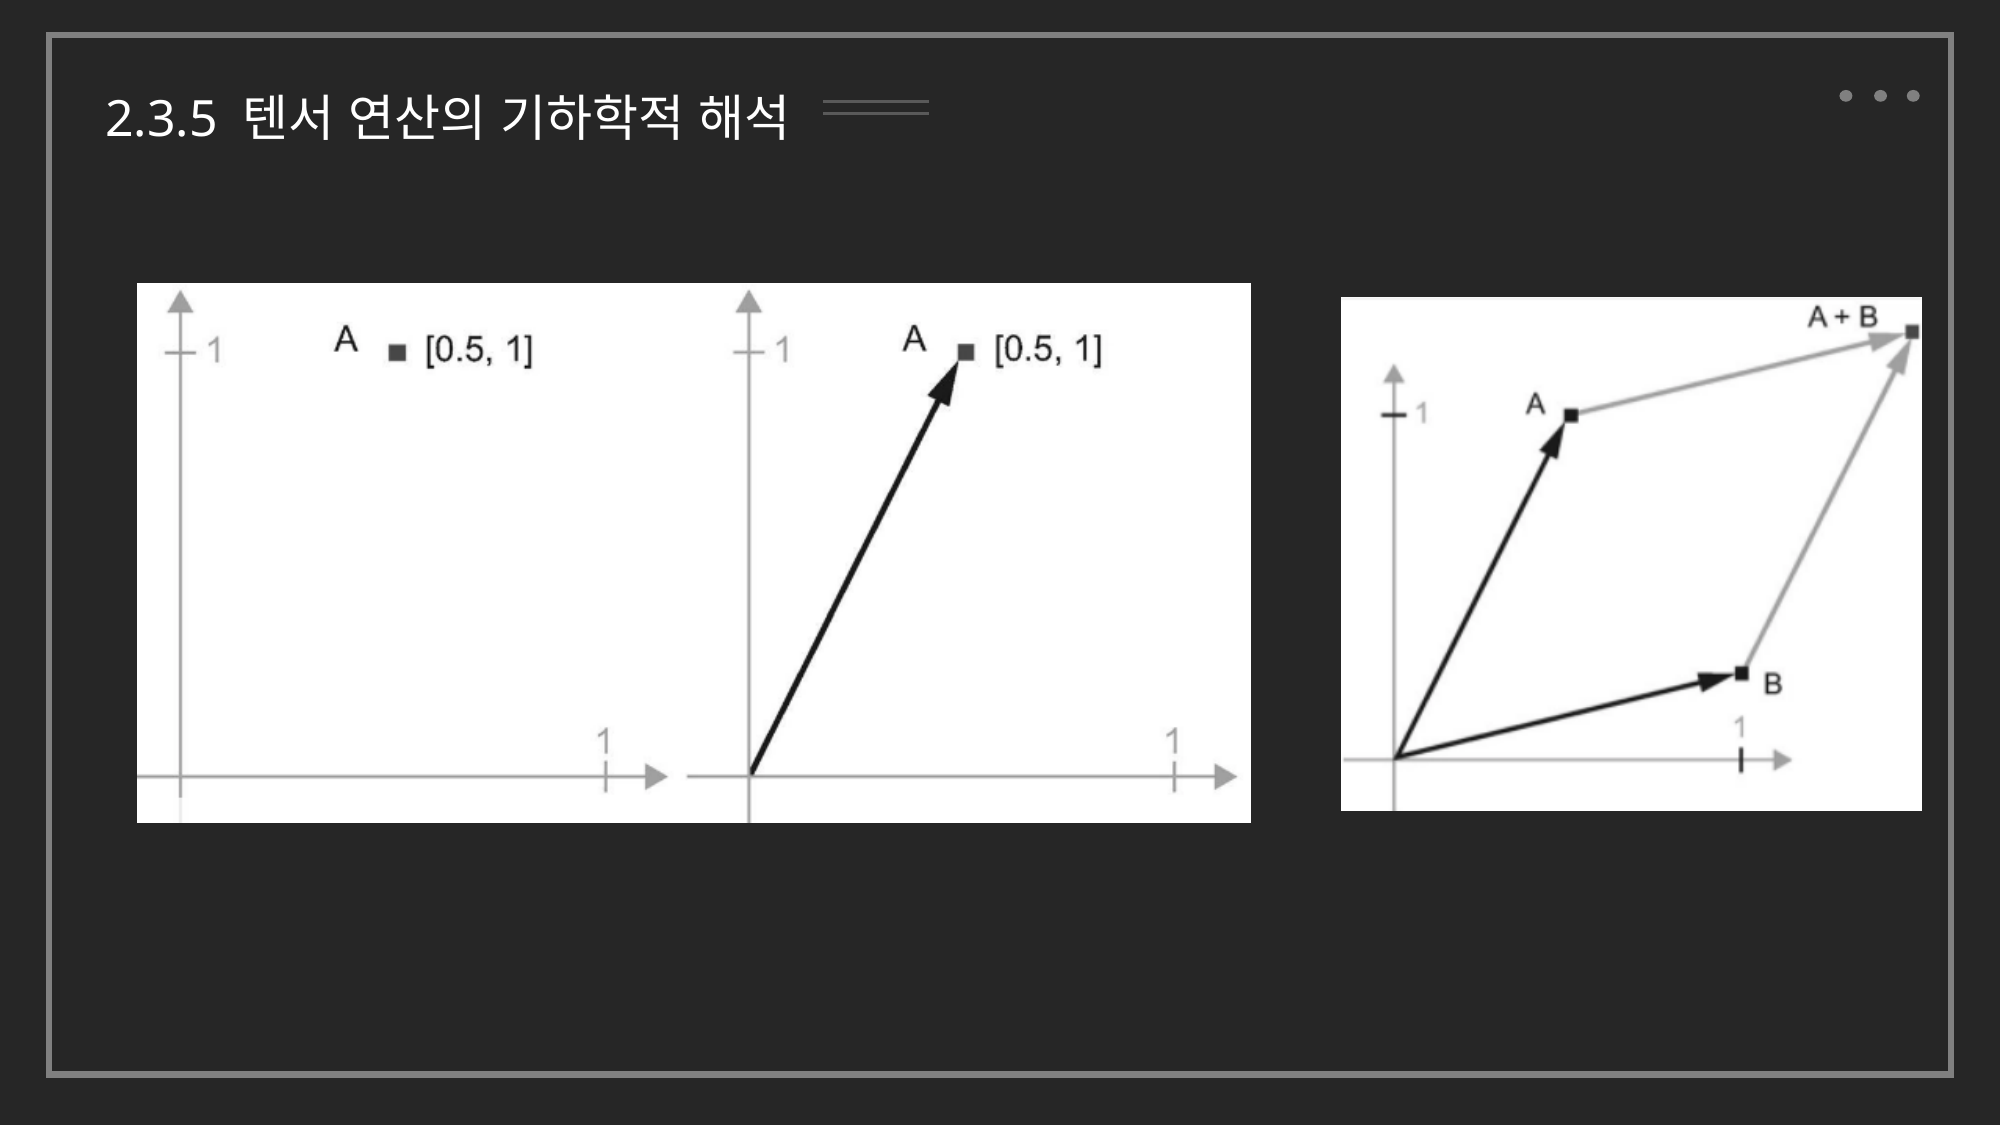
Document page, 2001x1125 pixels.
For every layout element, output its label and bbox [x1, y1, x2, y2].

text_box [47, 33, 1953, 1077]
picture [1341, 297, 1922, 811]
picture [137, 282, 1251, 823]
